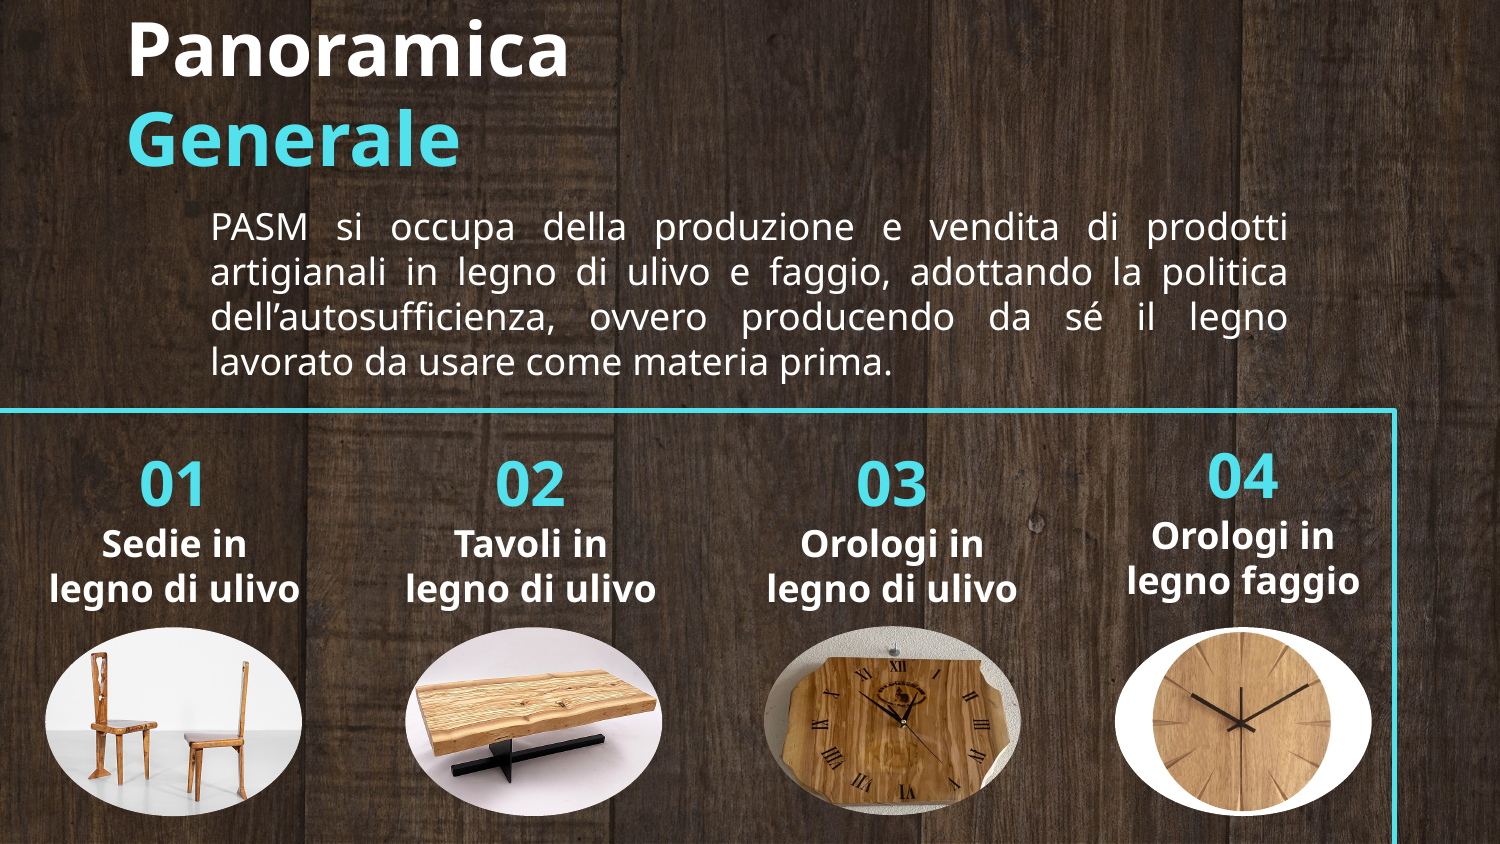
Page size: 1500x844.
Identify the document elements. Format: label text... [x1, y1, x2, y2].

text_box PASM si occupa della produzione e vendita di prodotti artigianali in legno di ulivo e faggio, adottando la politica dell’autosufficienza, ovvero producendo da sé il legno lavorato da usare come materia prima. [195, 187, 1305, 402]
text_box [1114, 626, 1372, 817]
title Panoramica Generale [110, 40, 799, 197]
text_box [1100, 432, 1386, 590]
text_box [32, 440, 1035, 817]
